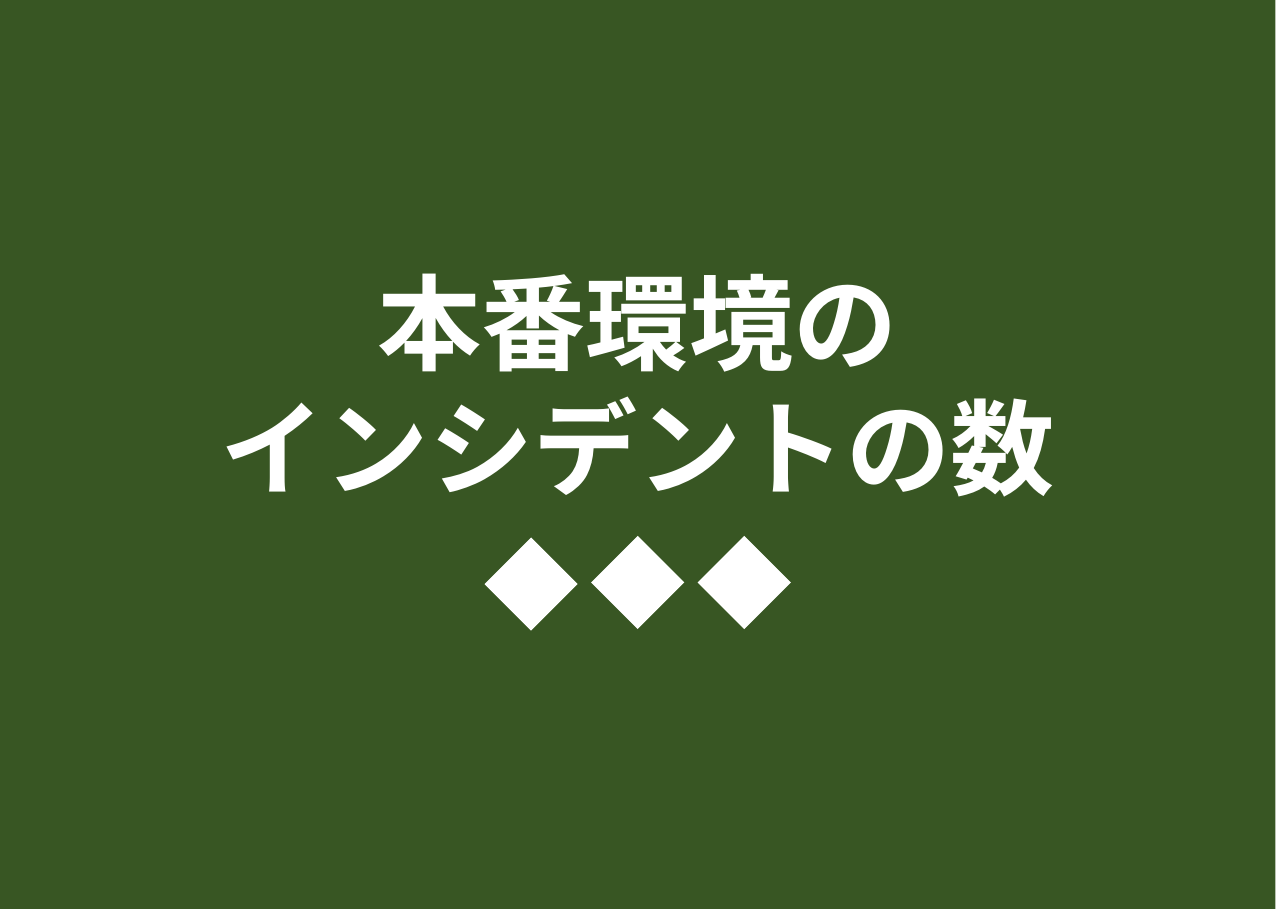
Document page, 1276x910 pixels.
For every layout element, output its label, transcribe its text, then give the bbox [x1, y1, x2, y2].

title 本番環境の インシデントの数 [117, 253, 1158, 513]
